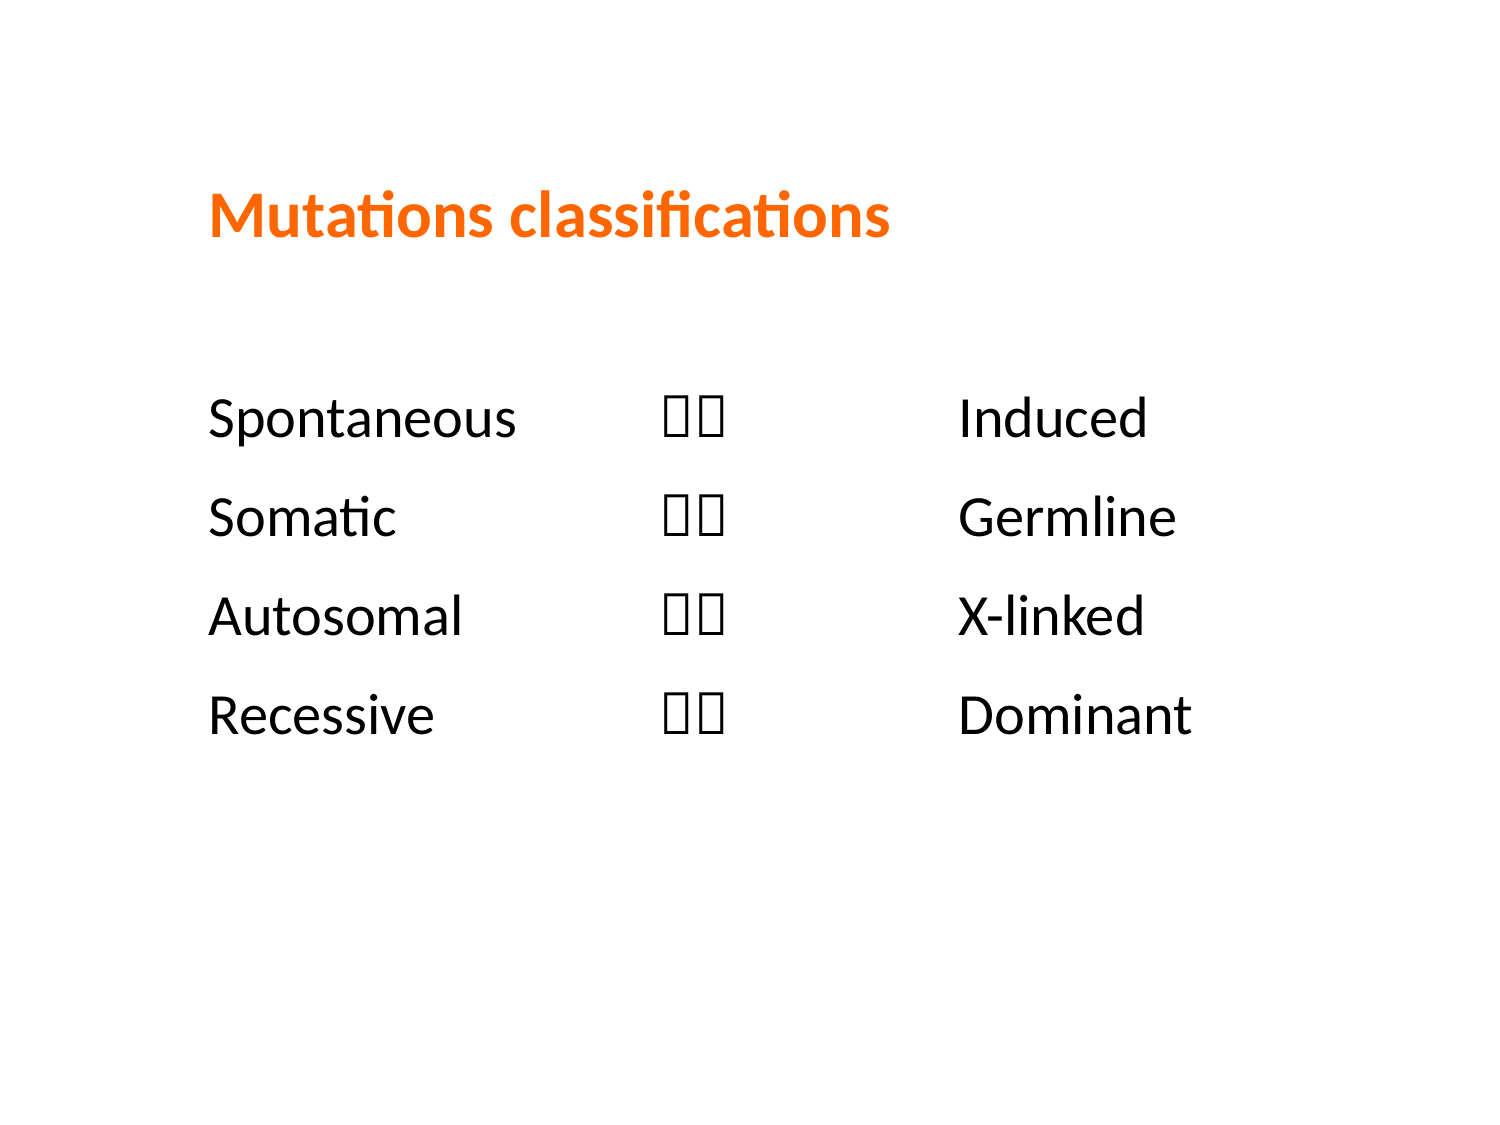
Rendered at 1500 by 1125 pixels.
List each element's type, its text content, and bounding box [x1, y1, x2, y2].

text_box Mutations classifications Spontaneous  Induced Somatic  Germline Autosomal  X-linked Recessive  Dominant [193, 162, 1394, 754]
